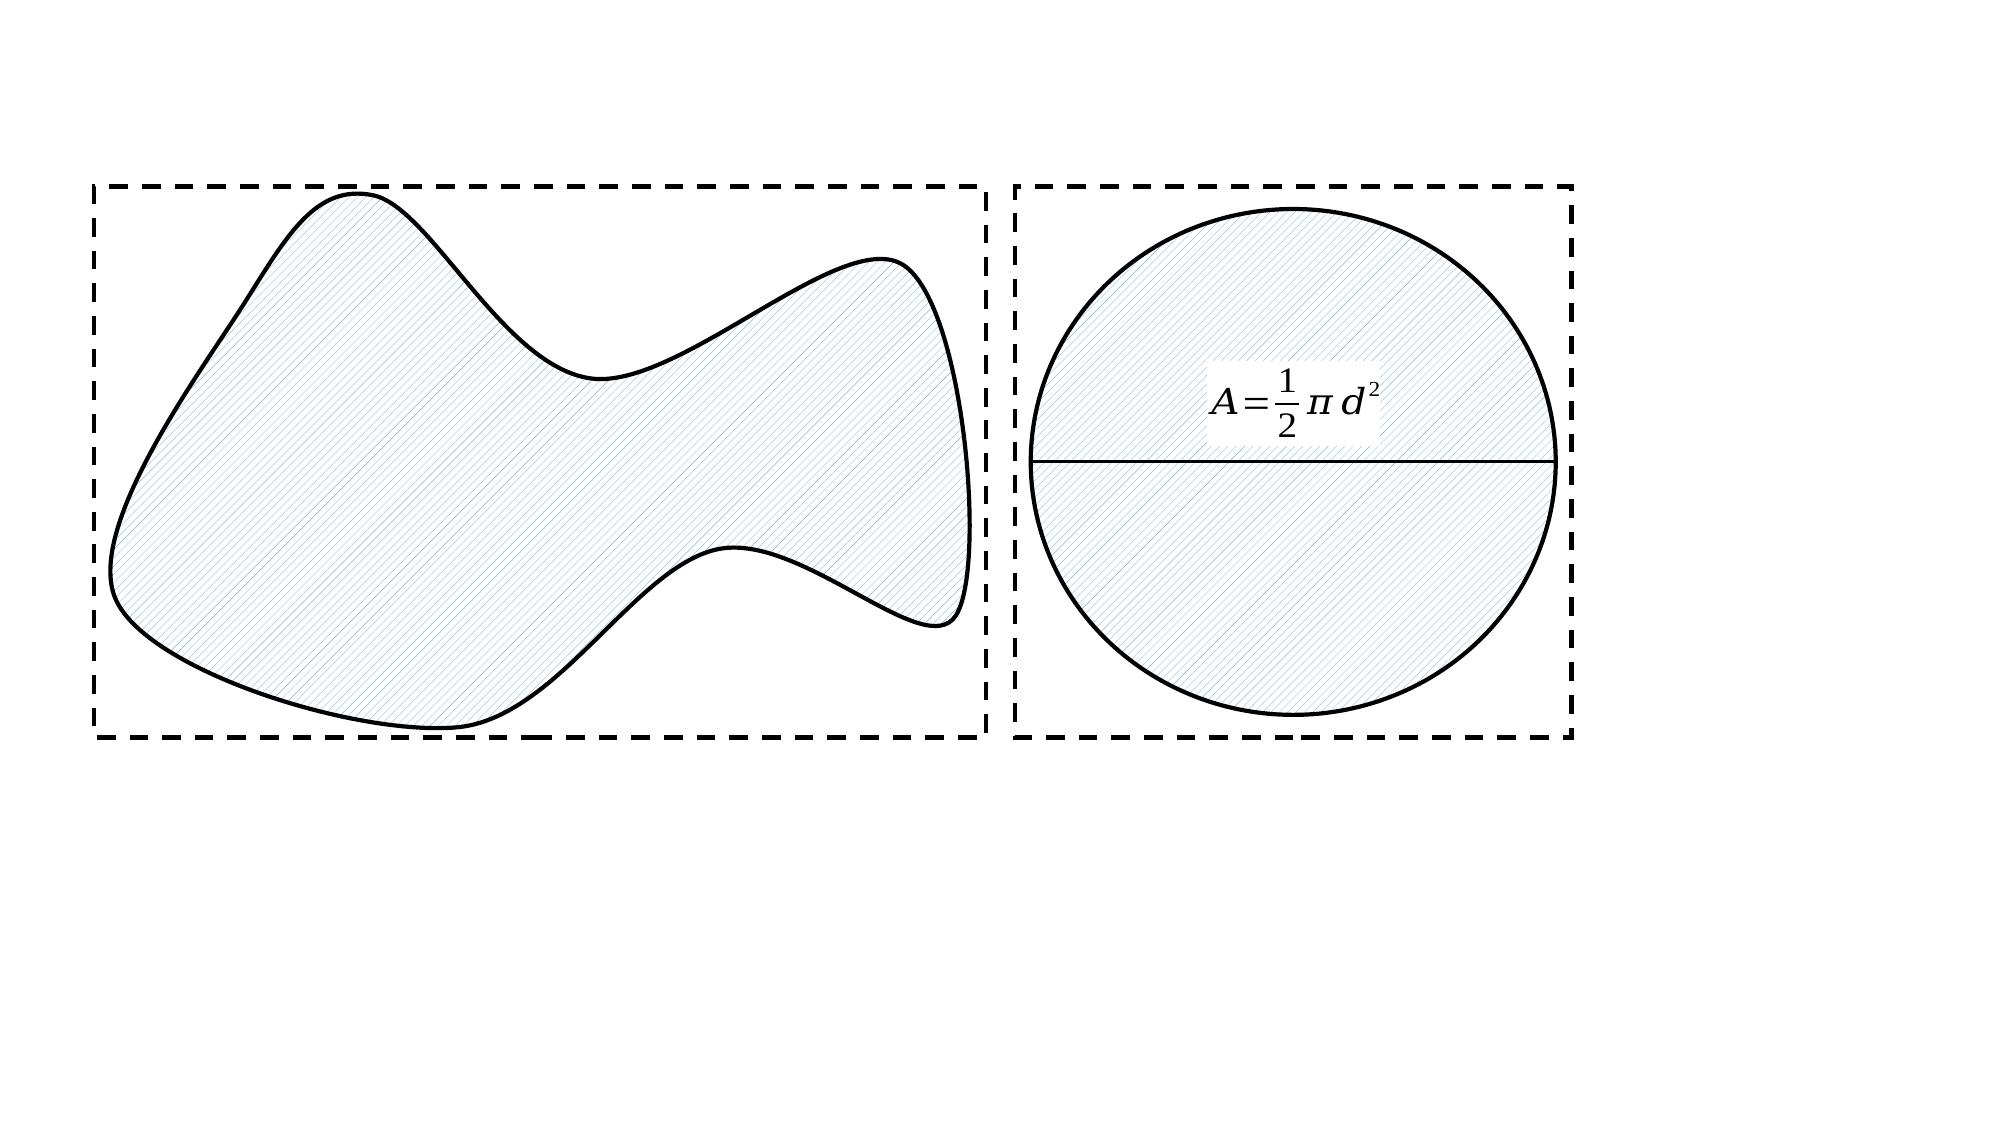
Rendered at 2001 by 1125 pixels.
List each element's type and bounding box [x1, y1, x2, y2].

text_box [1014, 186, 1572, 739]
text_box [93, 186, 987, 739]
